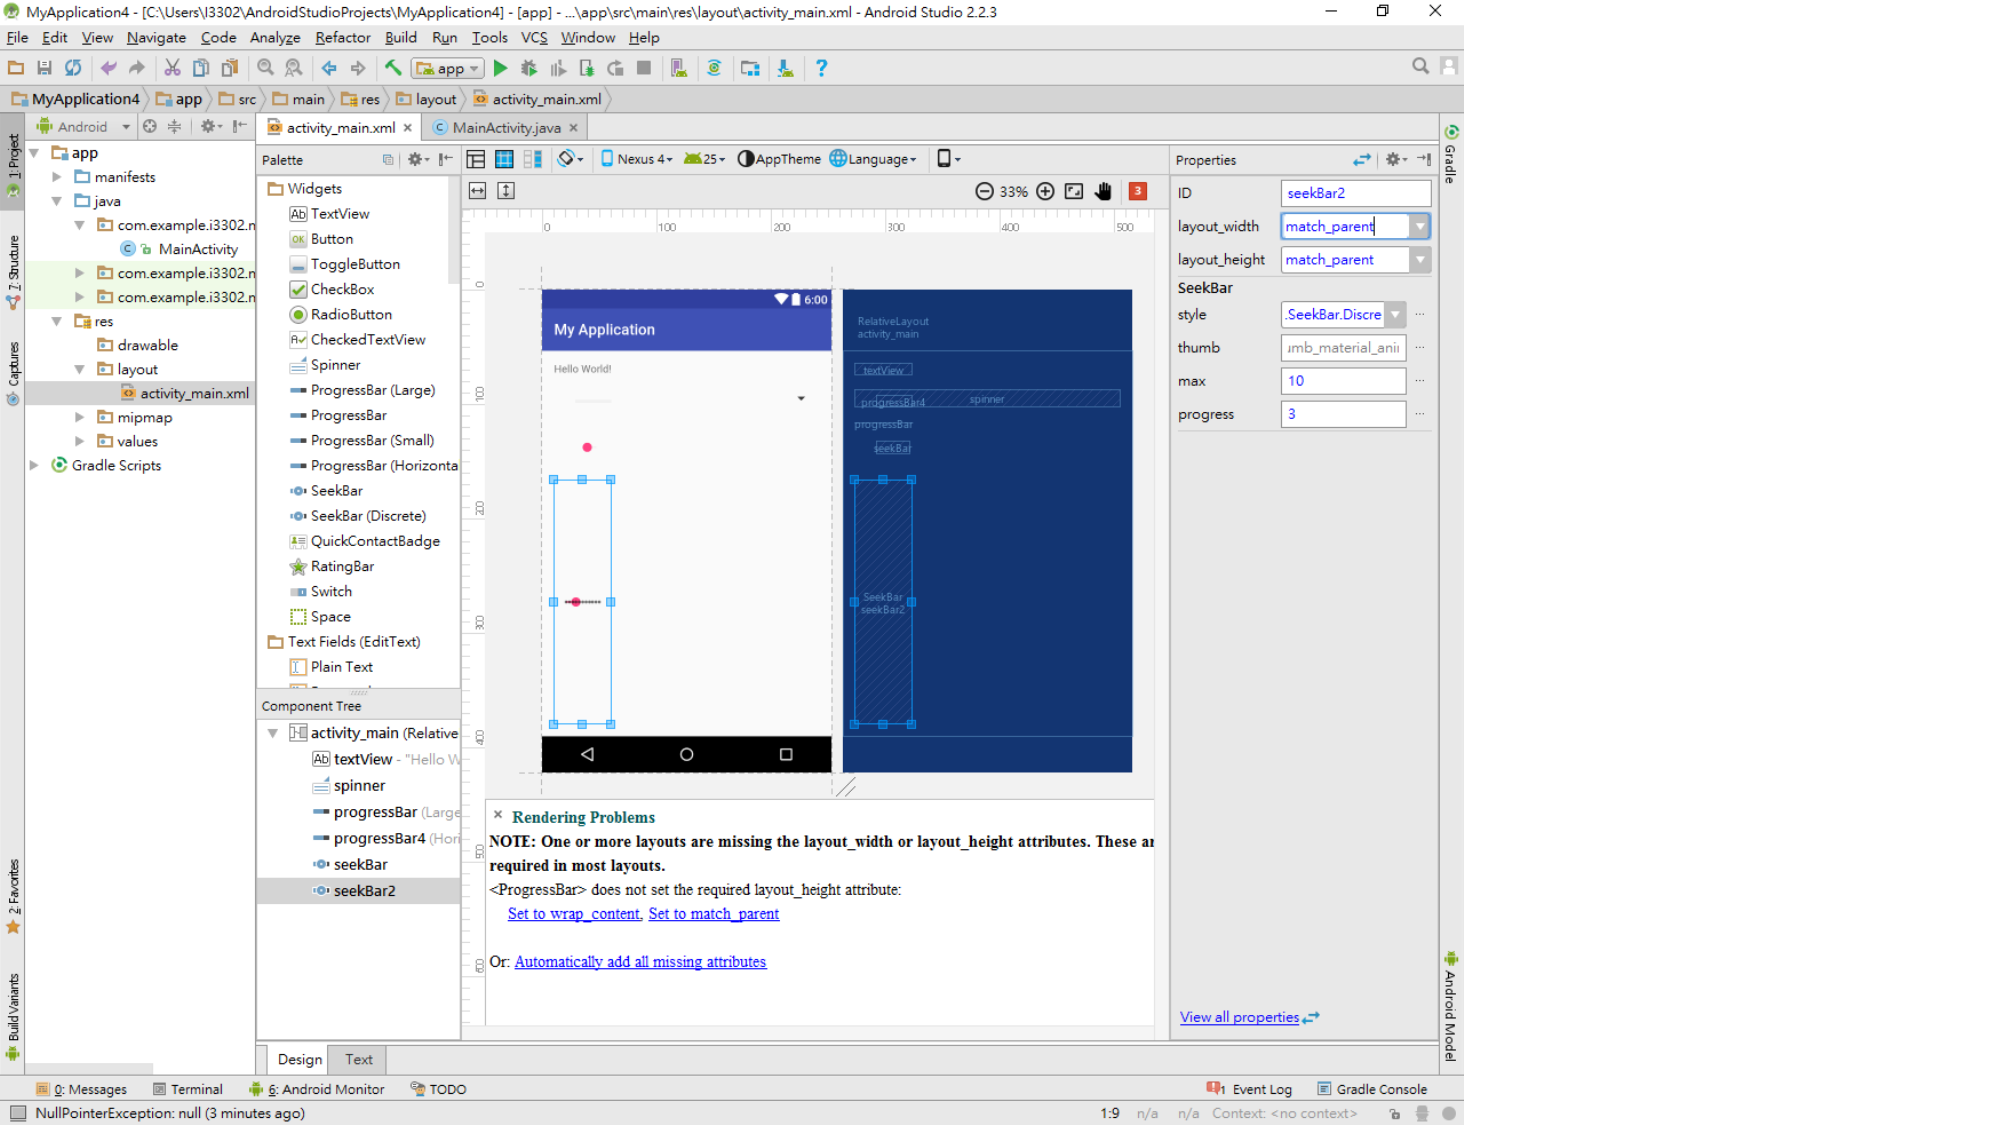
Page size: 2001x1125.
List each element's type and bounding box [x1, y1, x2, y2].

list [0, 0, 1464, 1125]
